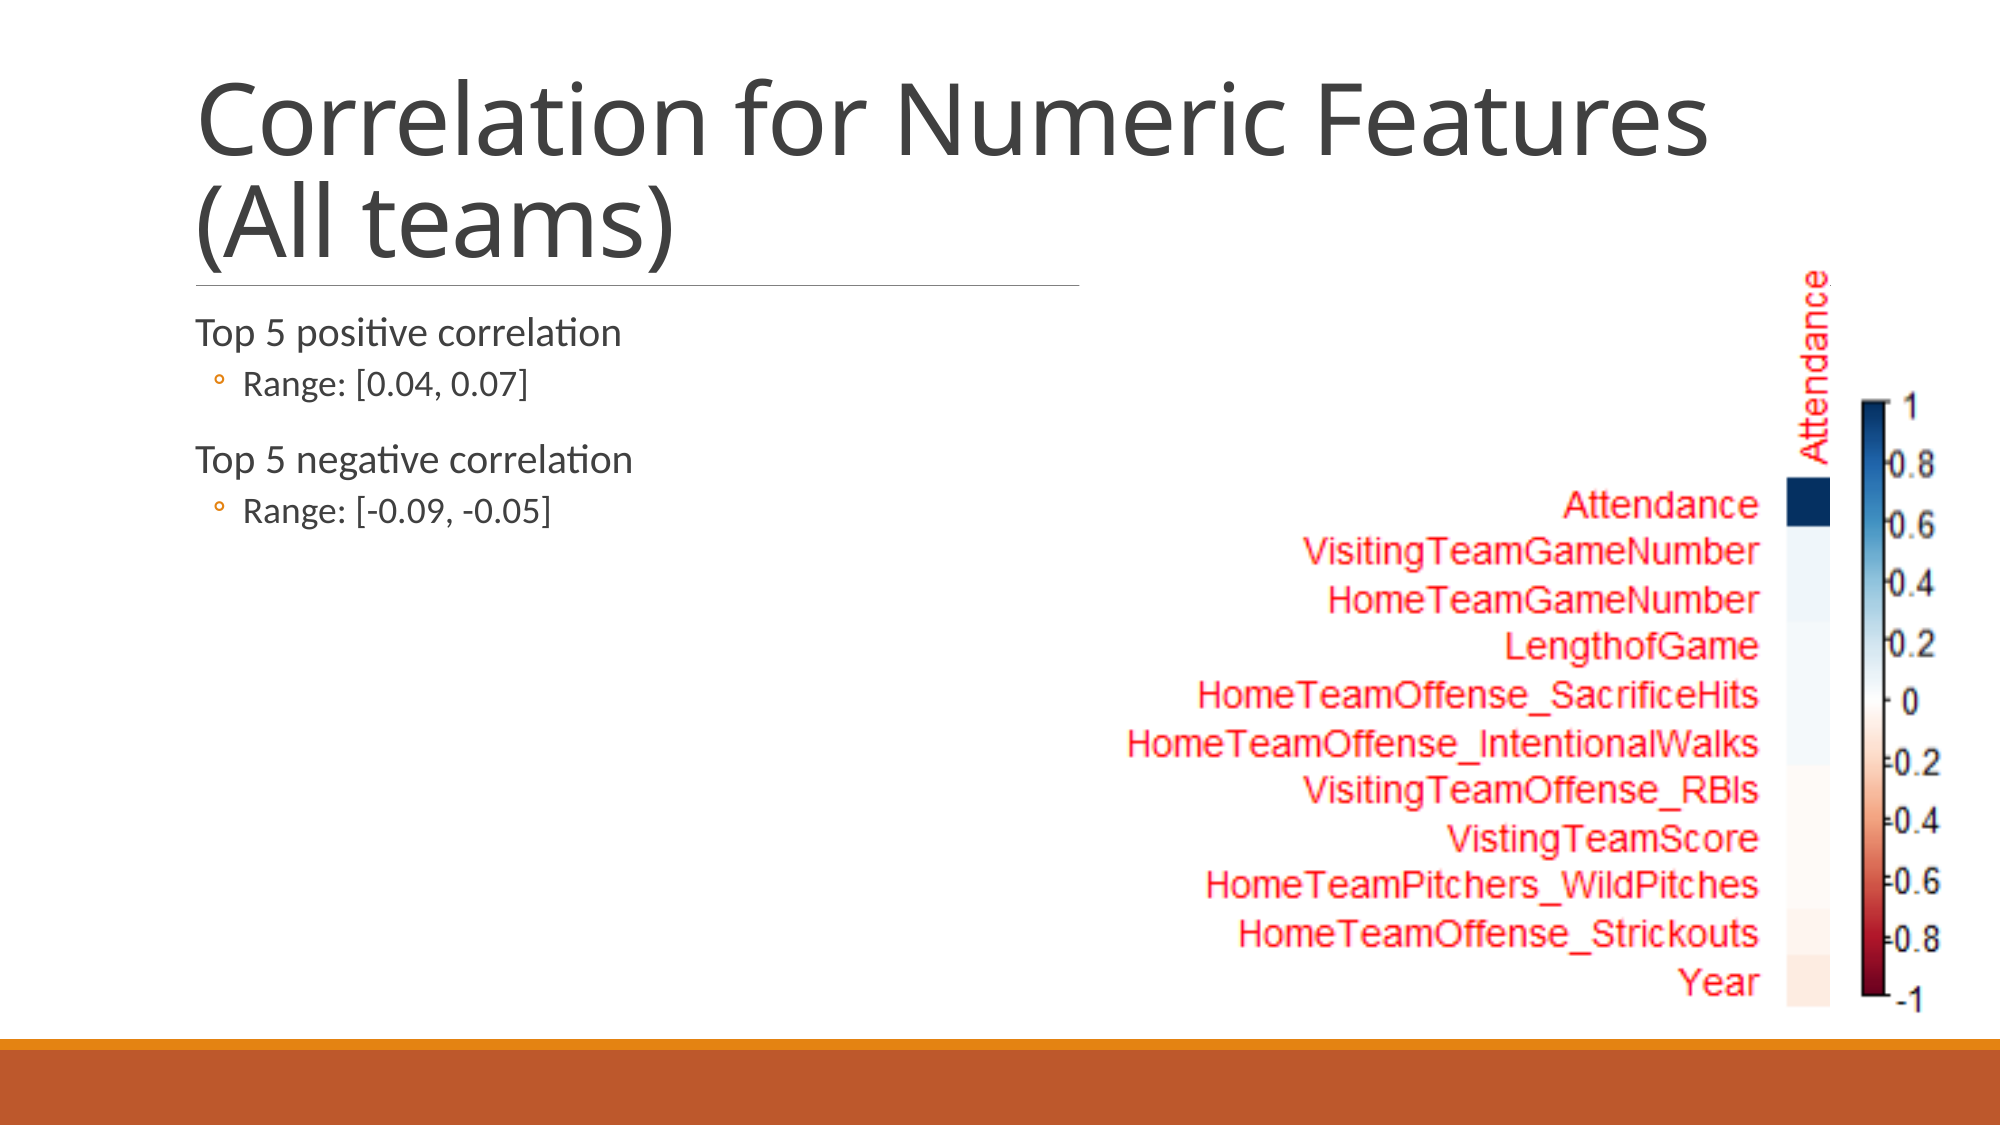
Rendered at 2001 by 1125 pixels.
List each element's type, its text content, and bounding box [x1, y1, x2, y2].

picture [1078, 244, 1831, 1021]
picture [1856, 383, 1961, 1021]
title Correlation for Numeric Features (All teams) [180, 47, 1830, 285]
list Top 5 positive correlation Range: [0.04, 0.07] Top 5 negative correlation Range: [-0.09, -0.05] [180, 302, 1075, 963]
